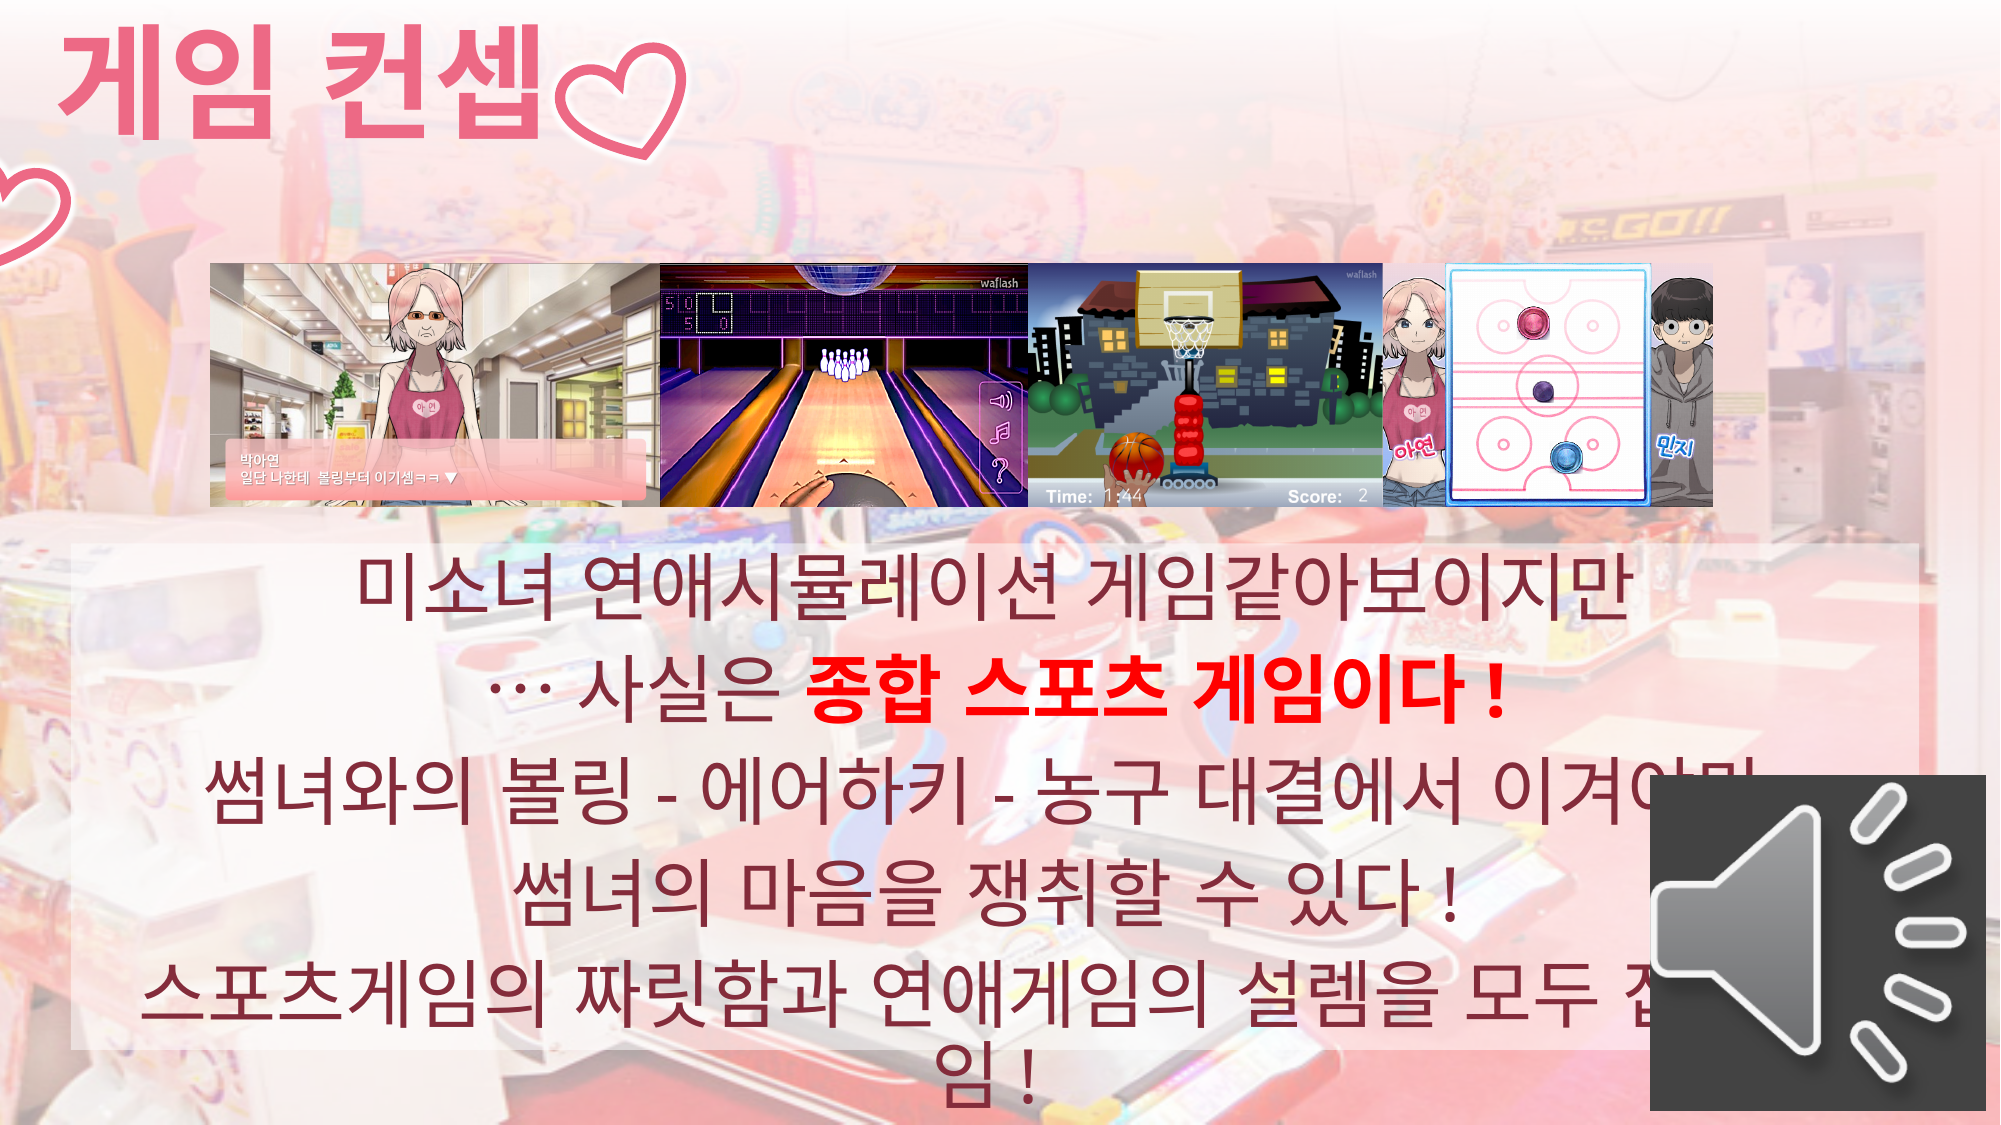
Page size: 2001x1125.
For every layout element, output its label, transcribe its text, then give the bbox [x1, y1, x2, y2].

picture [210, 253, 1713, 507]
title 게임 컨셉 [39, 0, 1616, 165]
text_box [0, 172, 67, 262]
picture [1648, 773, 1987, 1112]
text_box [558, 46, 682, 156]
text_box [0, 0, 2000, 592]
subtitle 미소녀 연애시뮬레이션 게임같아보이지만 …사실은 종합 스포츠 게임이다! 썸녀와의 볼링-에어하키-농구 대결에서 이겨야만 썸녀의 마음을 쟁취할 수 있다! 스포츠게임의 짜릿함과 연애게임의 설렘을 모두 잡은 게임! [70, 543, 1920, 1050]
